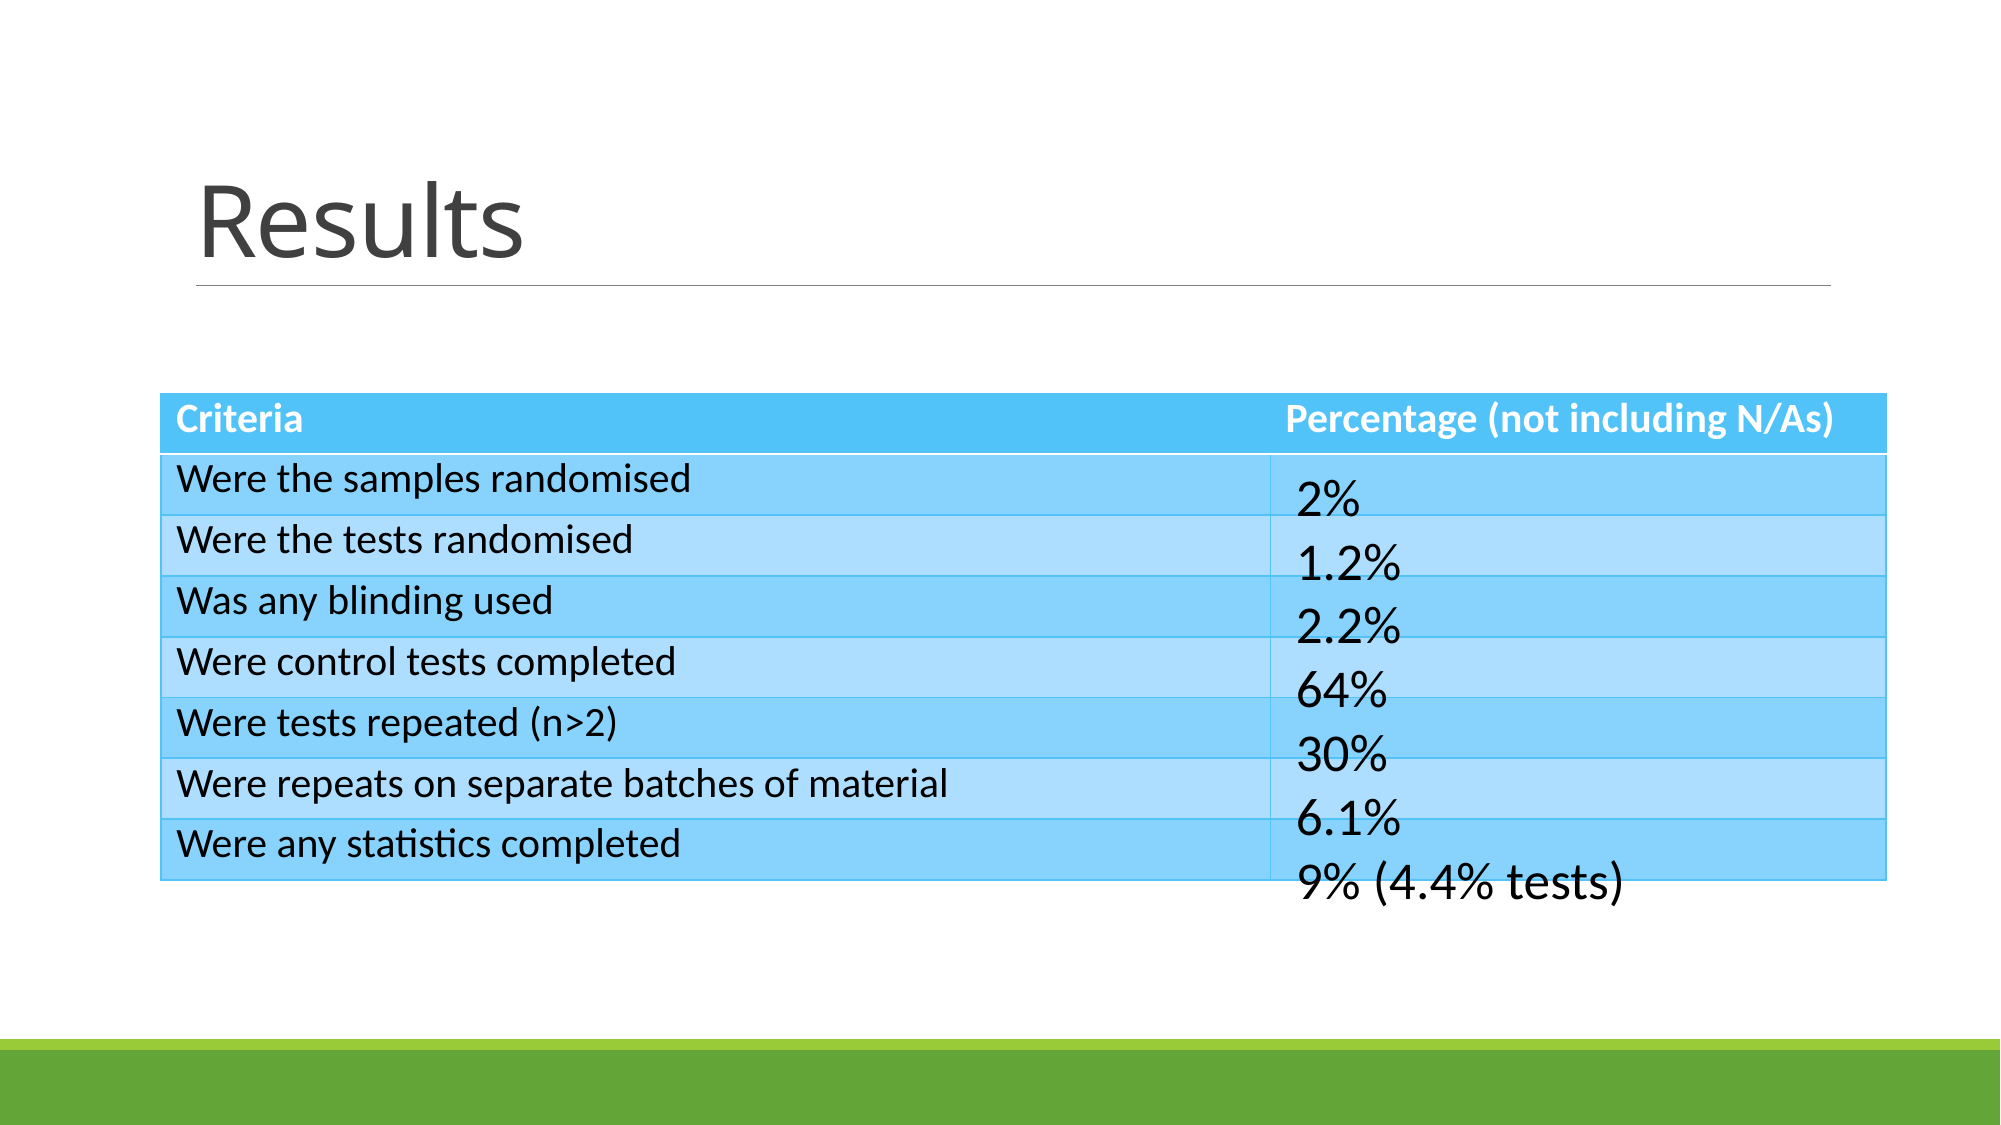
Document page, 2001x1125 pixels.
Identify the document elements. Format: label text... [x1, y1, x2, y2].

table_cell Were control tests completed [162, 638, 1270, 697]
table_cell [1271, 455, 1281, 514]
table_cell [1271, 820, 1281, 879]
table_header Percentage (not including N/As) [1271, 394, 1885, 453]
table_cell [1663, 638, 1885, 697]
title Results [180, 47, 1830, 285]
table_cell [1663, 820, 1885, 879]
table_cell Were the tests randomised [162, 516, 1270, 575]
table_cell [1271, 577, 1281, 636]
table_cell [1271, 638, 1281, 697]
table_cell [1663, 516, 1885, 575]
table_cell [1271, 698, 1281, 757]
table_header Criteria [162, 394, 1270, 453]
table_cell [1663, 759, 1885, 818]
table_cell [1663, 577, 1885, 636]
text_box 2% 1.2% 2.2% 64% 30% 6.1% 9% (4.4% tests) [1281, 455, 1663, 981]
table_cell Were any statistics completed [162, 820, 1270, 879]
table_cell [1663, 455, 1885, 514]
table_cell [1271, 516, 1281, 575]
table_cell [1271, 759, 1281, 818]
table_cell [1663, 698, 1885, 757]
table_cell Was any blinding used [162, 577, 1270, 636]
table_cell Were the samples randomised [162, 455, 1270, 514]
table_cell Were repeats on separate batches of material [162, 759, 1270, 818]
table_cell Were tests repeated (n>2) [162, 698, 1270, 757]
